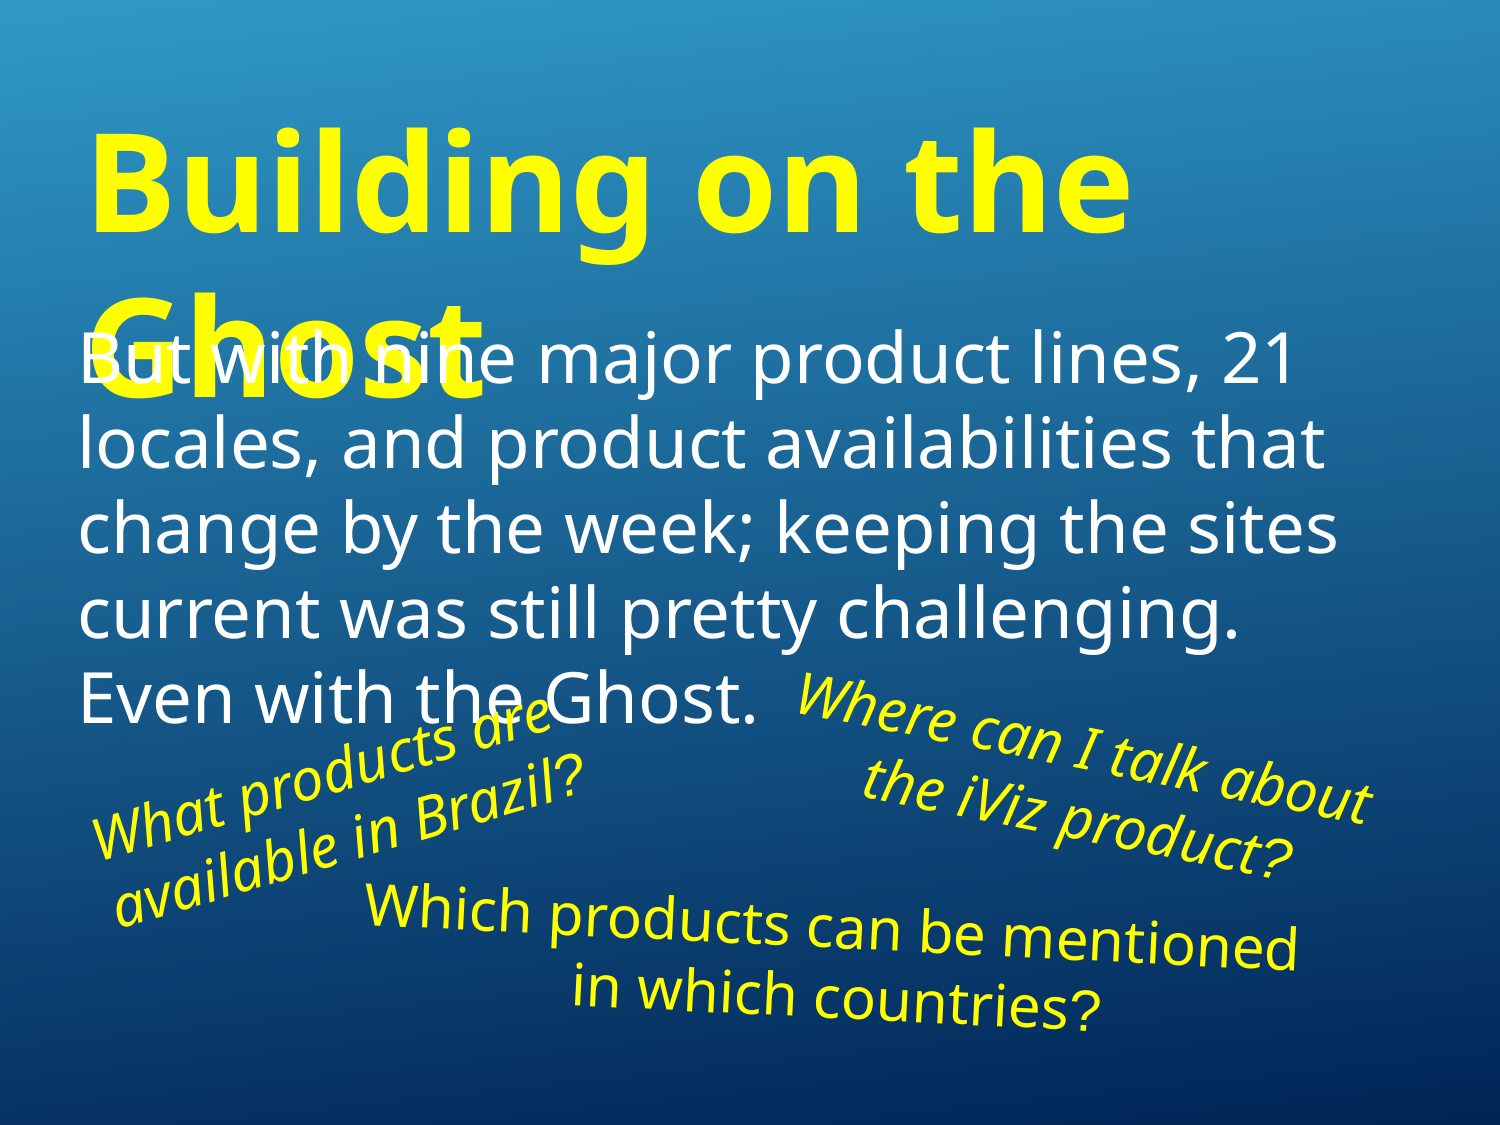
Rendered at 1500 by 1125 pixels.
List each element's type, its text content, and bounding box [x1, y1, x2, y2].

text_box Which products can be mentioned in which countries? [344, 859, 1333, 1062]
text_box Building on the Ghost [69, 87, 1425, 305]
text_box But with nine major product lines, 21 locales, and product availabilities that change by the week; keeping the sites current was still pretty challenging. Even with the Ghost. [62, 305, 1438, 745]
text_box Where can I talk about the iViz product? [761, 644, 1394, 917]
text_box What products are available in Brazil? [65, 656, 611, 952]
